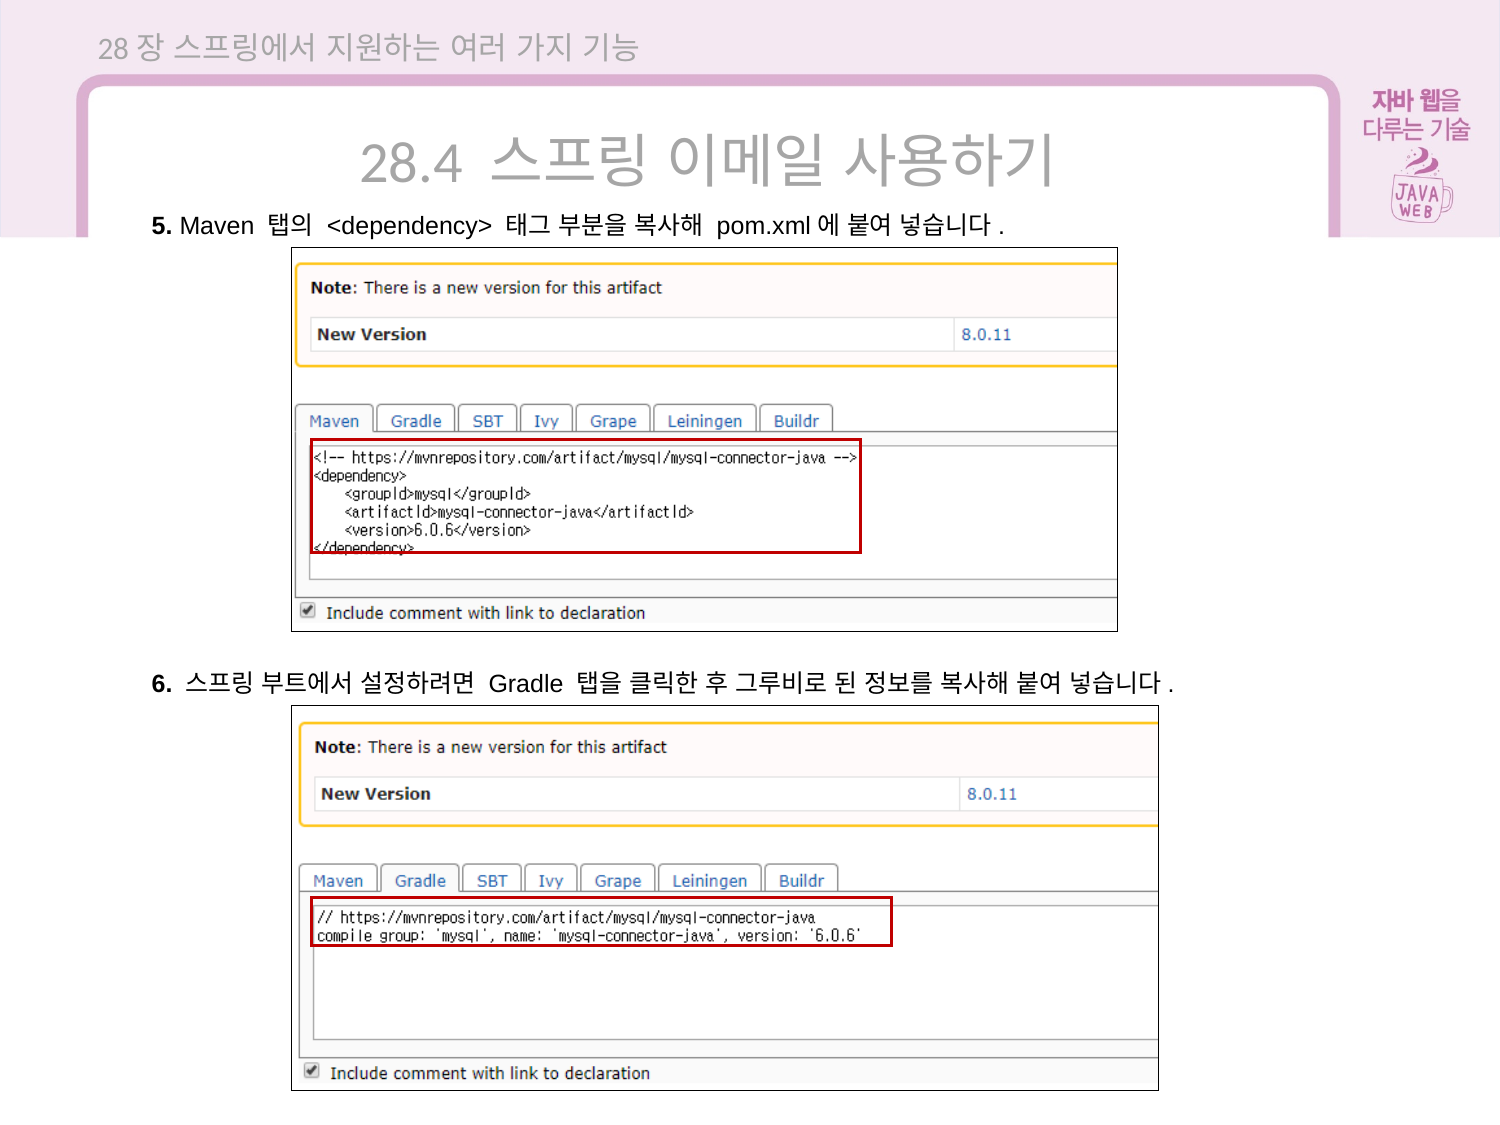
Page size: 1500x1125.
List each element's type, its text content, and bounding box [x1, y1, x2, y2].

text_box 5. Maven 탭의 <dependency> 태그 부분을 복사해 pom.xml에 붙여 넣습니다. [136, 202, 1272, 248]
text_box 28장 스프링에서 지원하는 여러 가지 기능 [82, 0, 1133, 74]
picture [0, 0, 1500, 1125]
text_box 6. 스프링 부트에서 설정하려면 Gradle 탭을 클릭한 후 그루비로 된 정보를 복사해 붙여 넣습니다. [136, 659, 1344, 705]
text_box 28.4 스프링 이메일 사용하기 [96, 117, 1321, 202]
